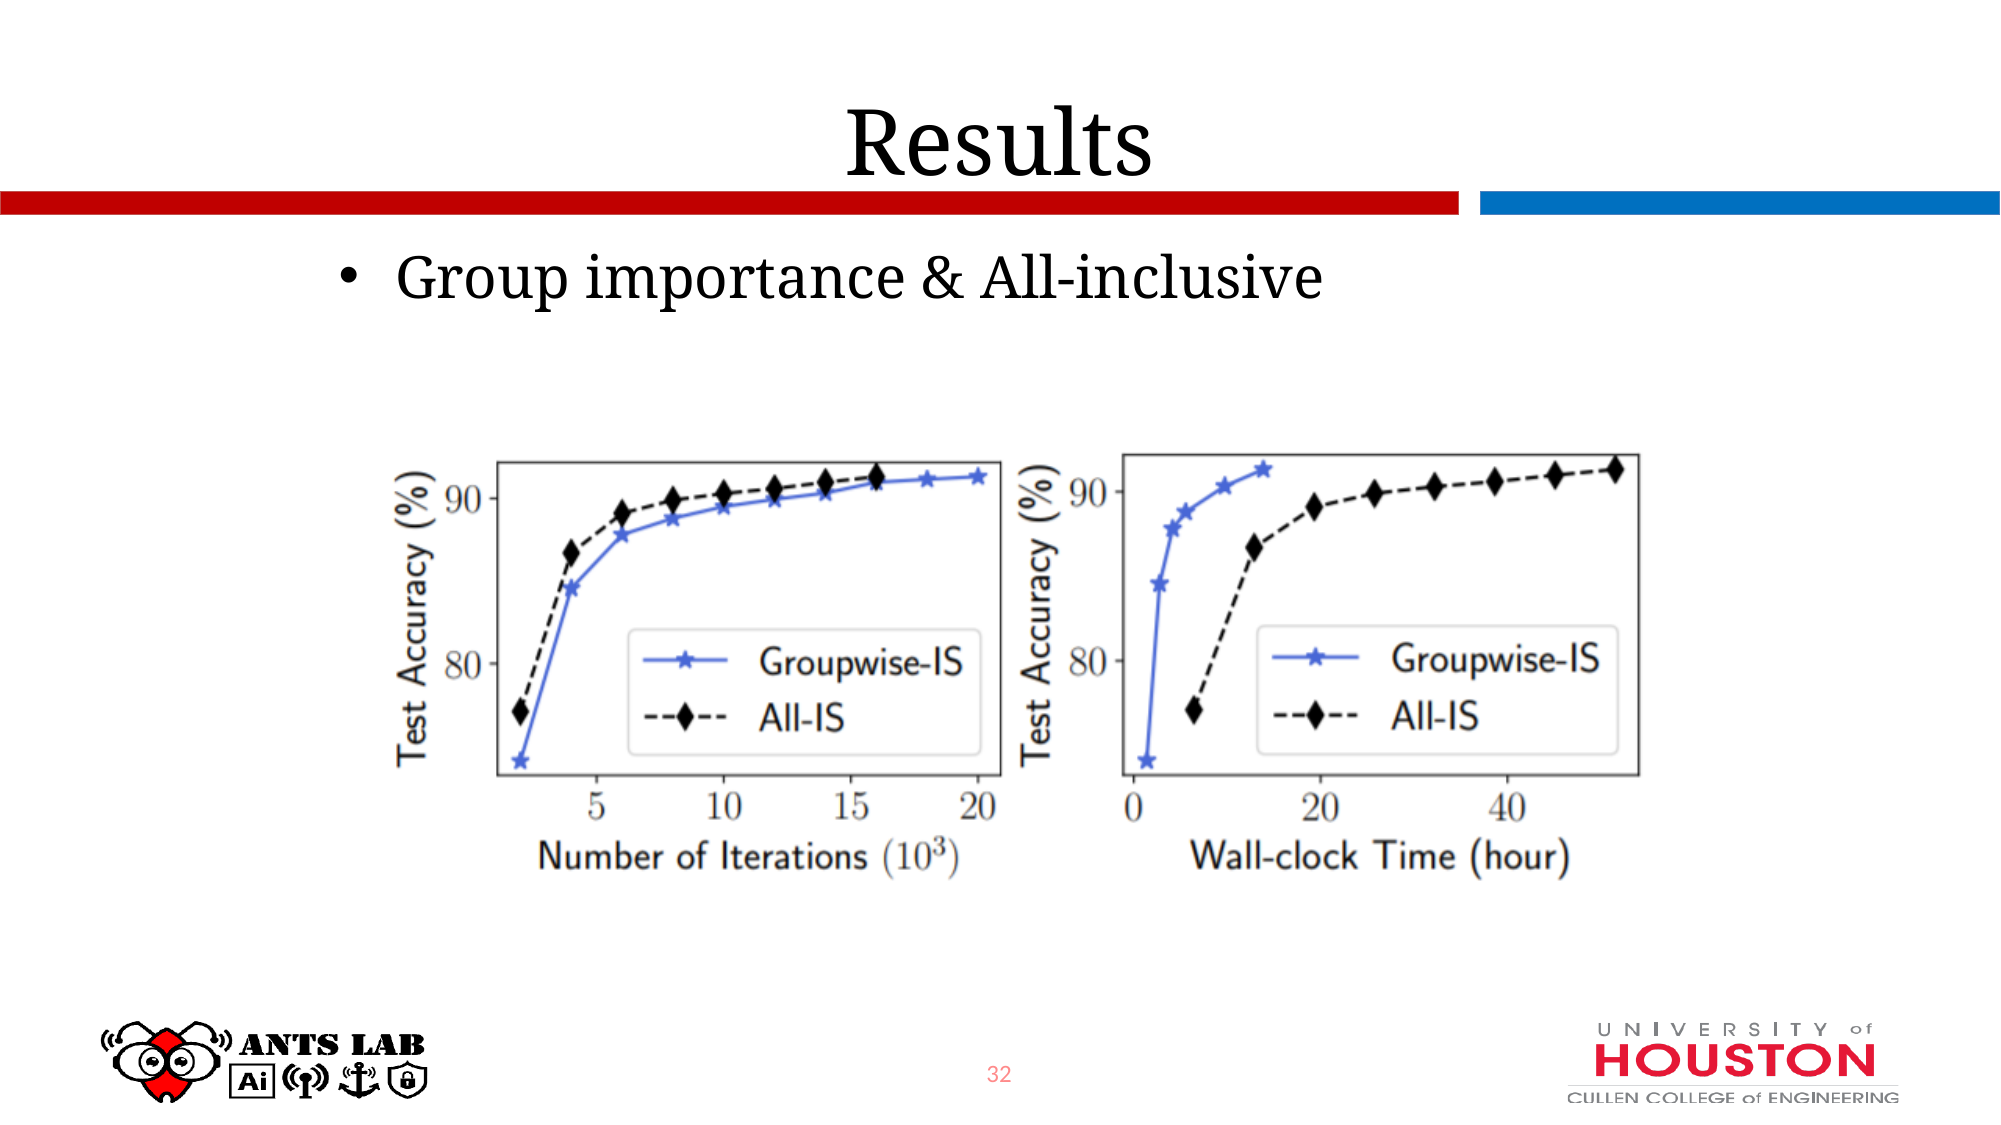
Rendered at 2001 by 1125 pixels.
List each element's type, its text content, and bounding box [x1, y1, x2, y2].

slide_number 32 [99, 1042, 1899, 1103]
title Results [324, 45, 1675, 233]
picture [320, 415, 1666, 909]
picture [99, 1021, 435, 1042]
list Group importance & All-inclusive [323, 232, 1751, 1008]
